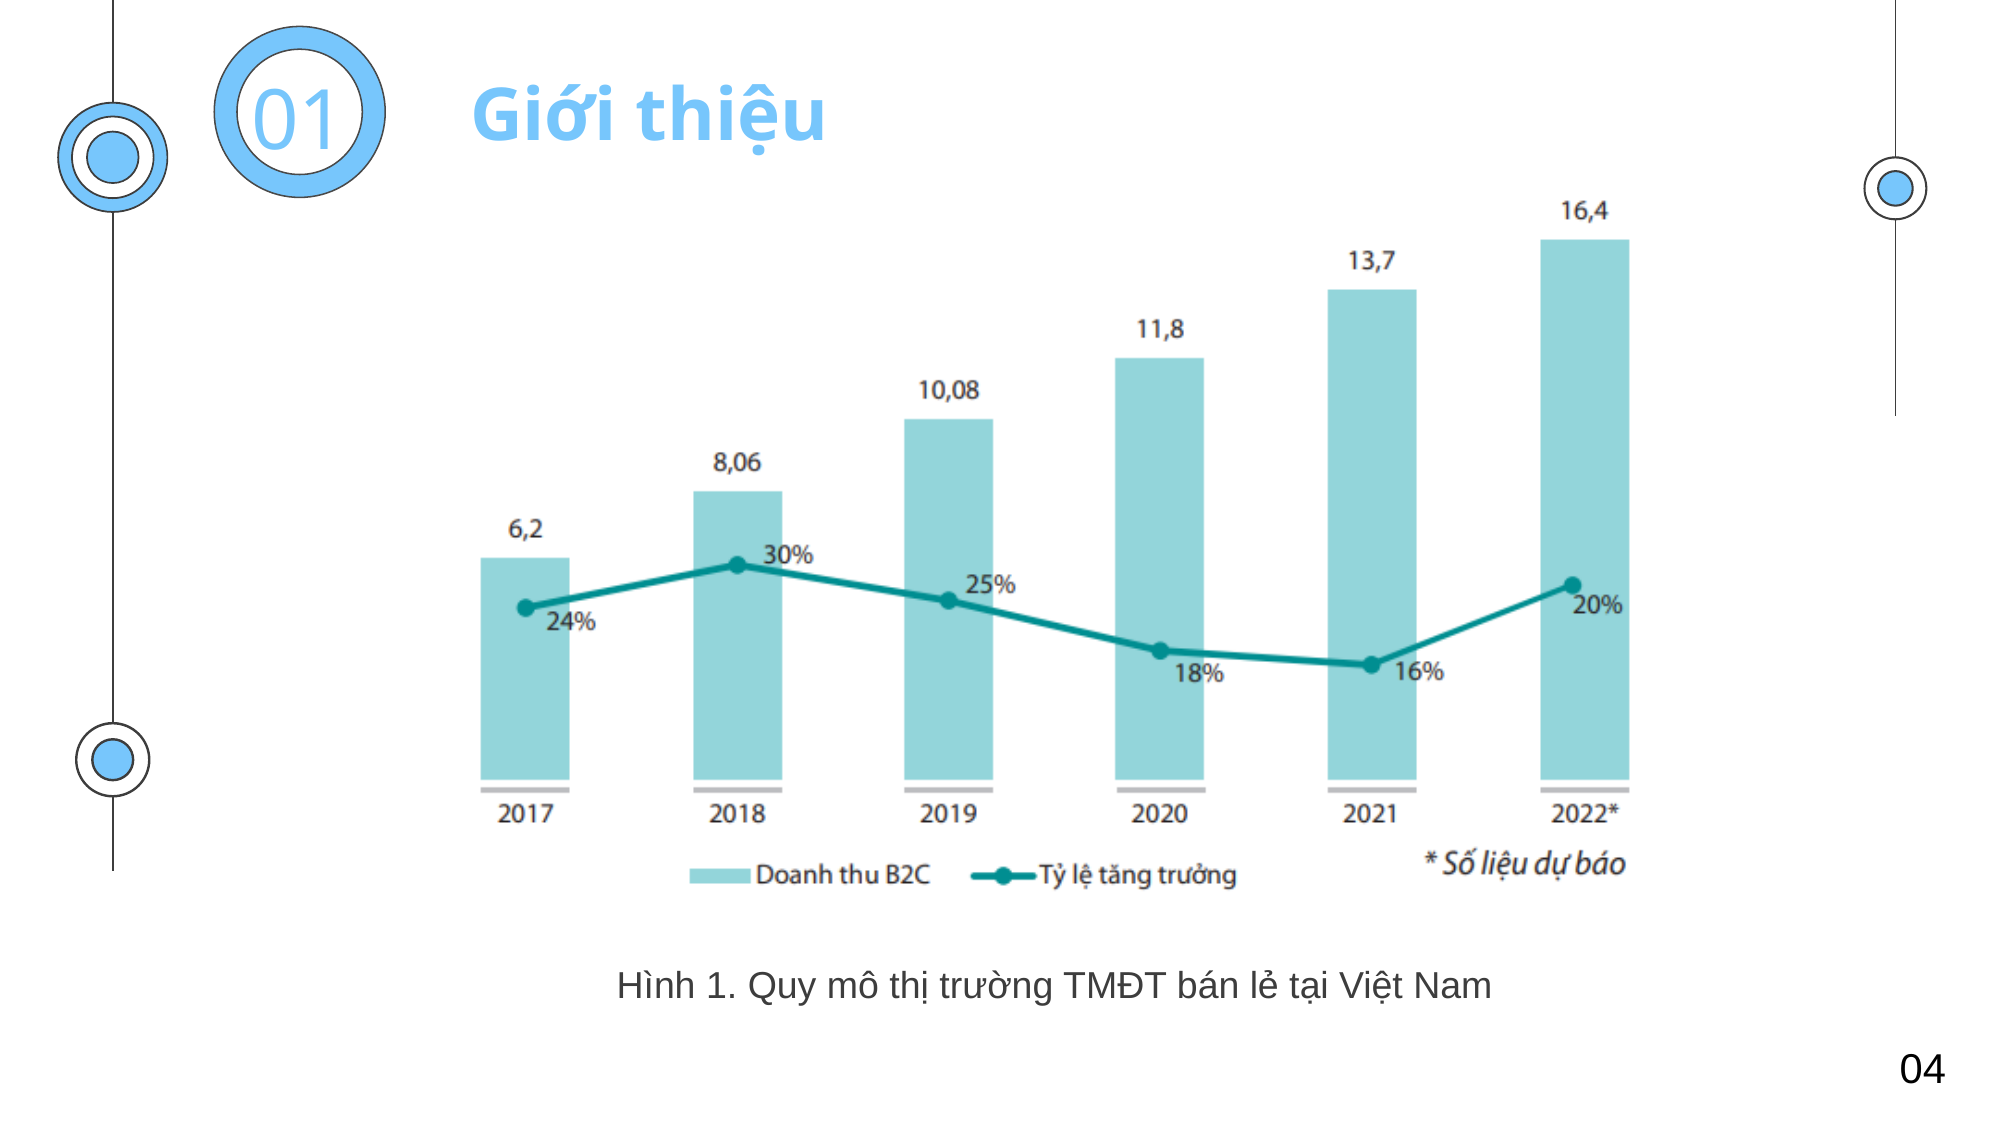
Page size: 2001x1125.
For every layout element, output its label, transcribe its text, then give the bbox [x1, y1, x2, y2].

text_box 01 [208, 21, 389, 30]
picture [384, 193, 1700, 932]
text_box 04 [1879, 1021, 1980, 1101]
title Giới thiệu [450, 47, 1660, 178]
text_box Hình 1. Quy mô thị trường TMĐT bán lẻ tại Việt Nam [574, 941, 1536, 1006]
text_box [213, 26, 386, 198]
